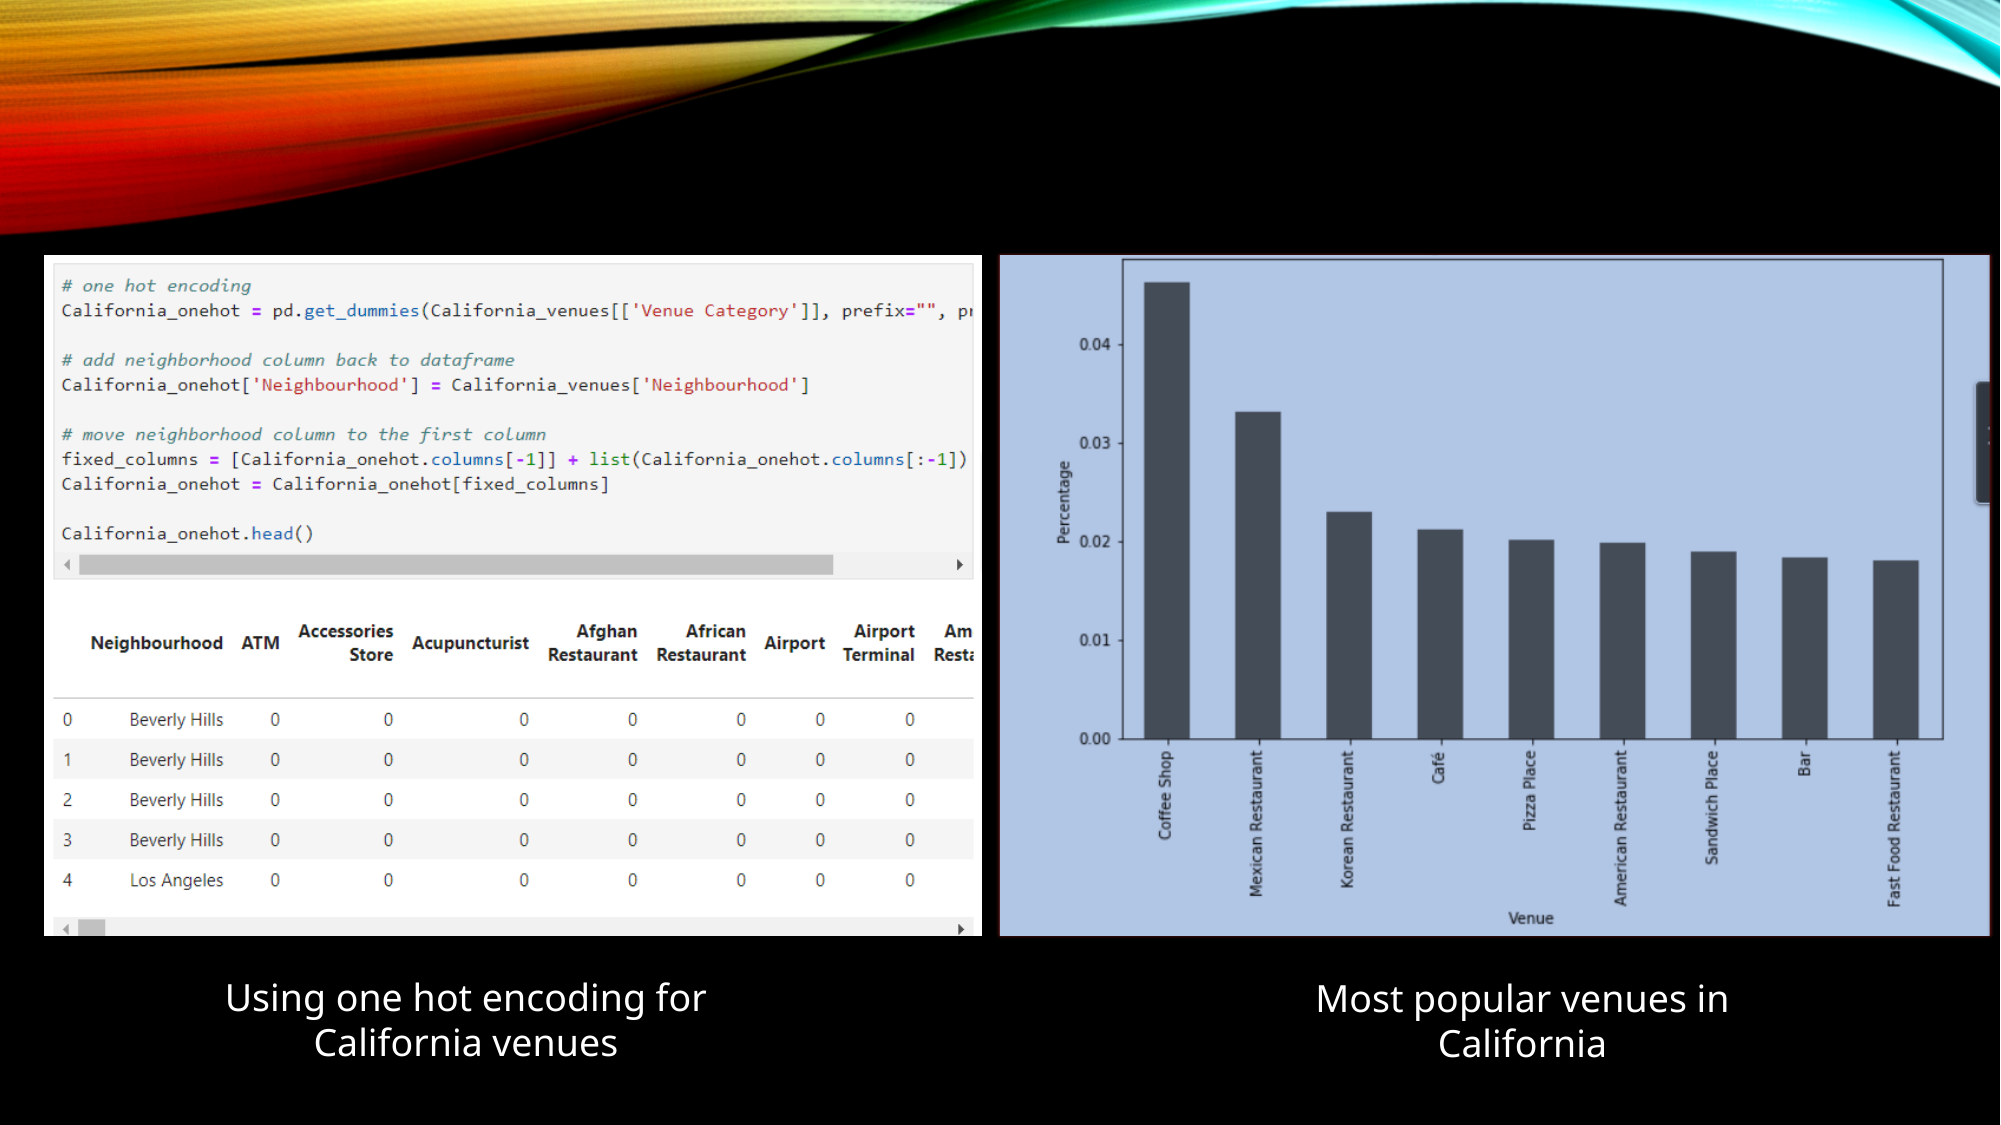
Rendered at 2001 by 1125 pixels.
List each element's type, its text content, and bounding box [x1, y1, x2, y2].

text_box Using one hot encoding for California venues [208, 966, 724, 1071]
text_box Most popular venues in California [1276, 967, 1769, 1073]
picture [0, 0, 2000, 237]
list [44, 255, 982, 936]
picture [999, 255, 1990, 936]
